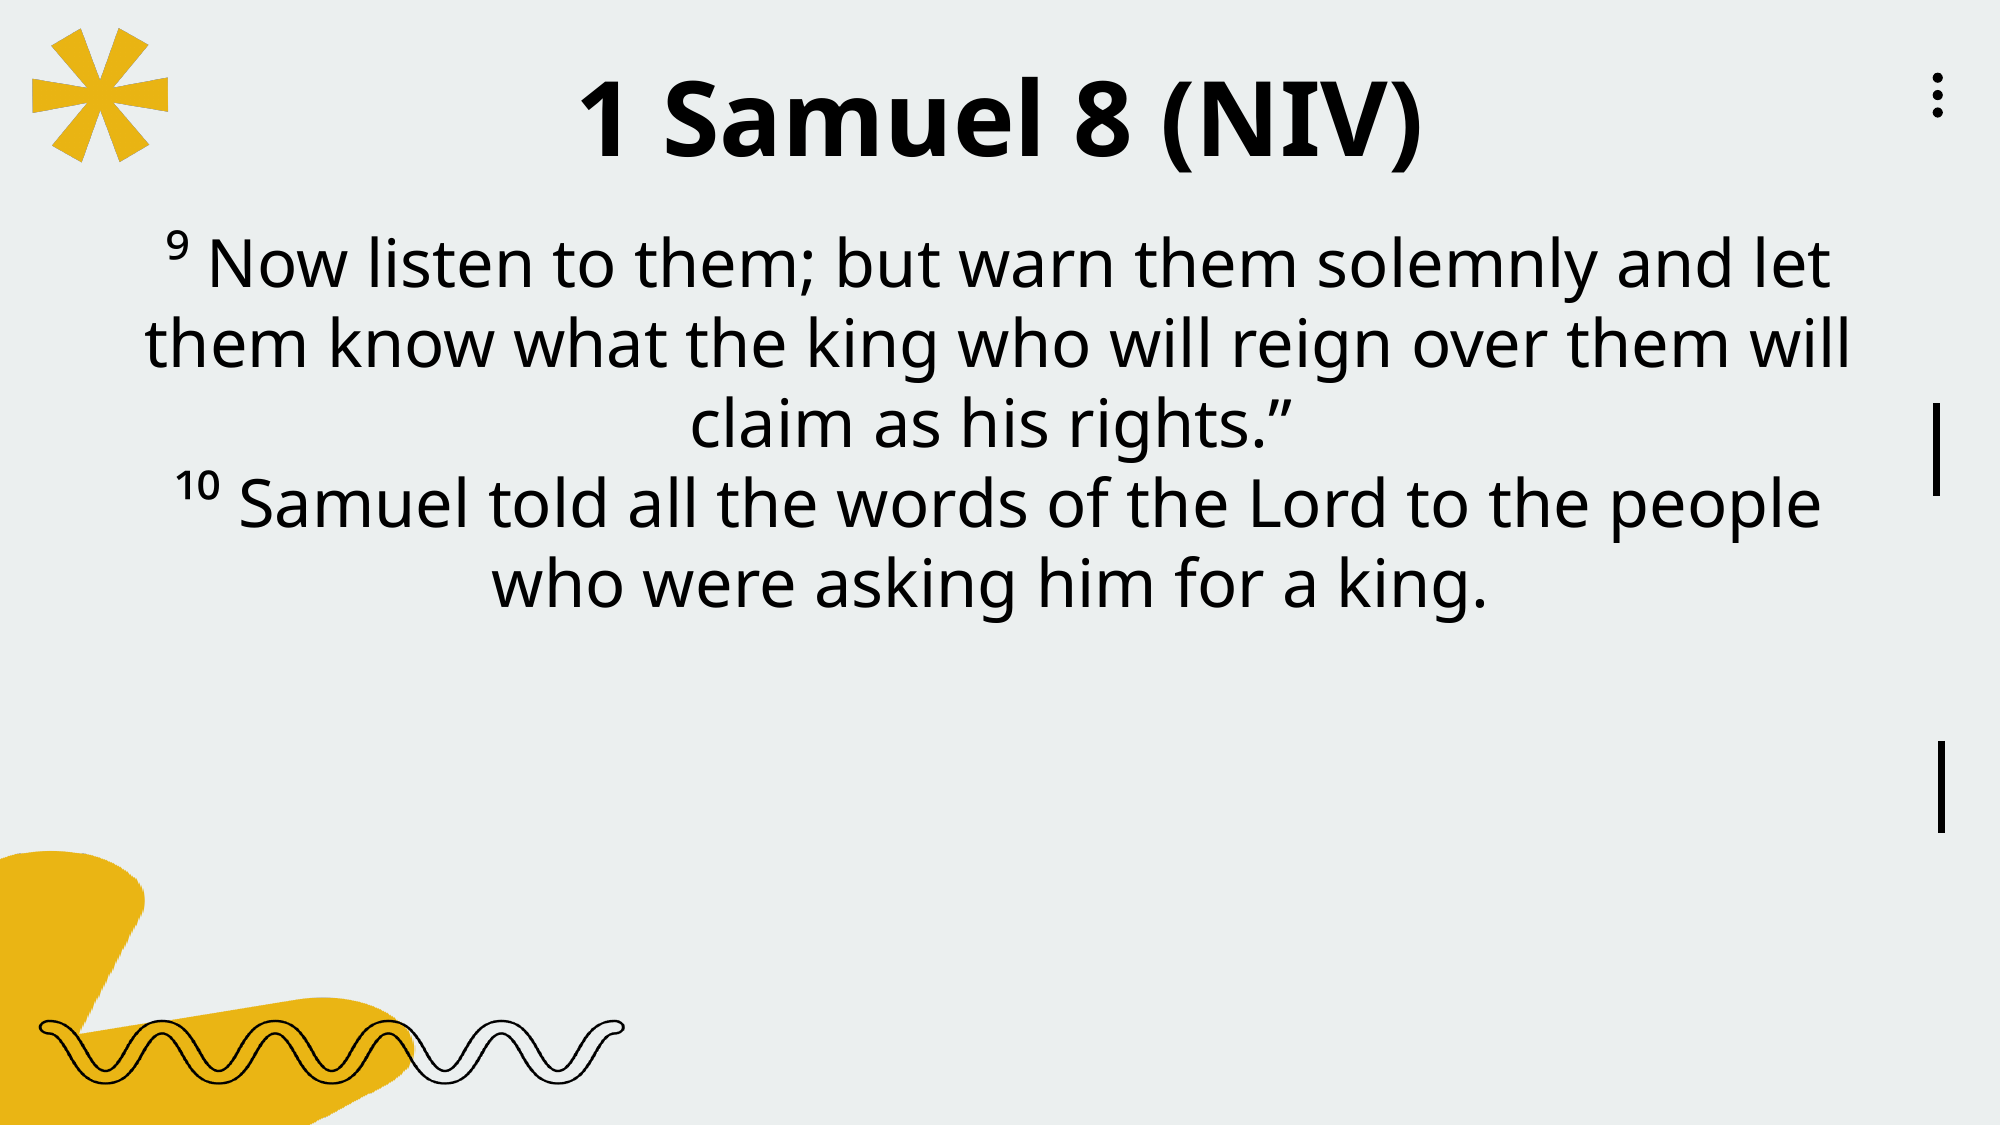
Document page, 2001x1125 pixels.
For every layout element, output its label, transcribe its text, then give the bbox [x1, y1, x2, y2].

text_box ⁹ Now listen to them; but warn them solemnly and let them know what the king who will reign over them will claim as his rights.” ¹⁰ Samuel told all the words of the Lord to the people who were asking him for a king. [99, 213, 1900, 629]
picture [1, 0, 154, 194]
picture [0, 758, 649, 1125]
text_box 1 Samuel 8 (NIV) [99, 44, 1900, 185]
